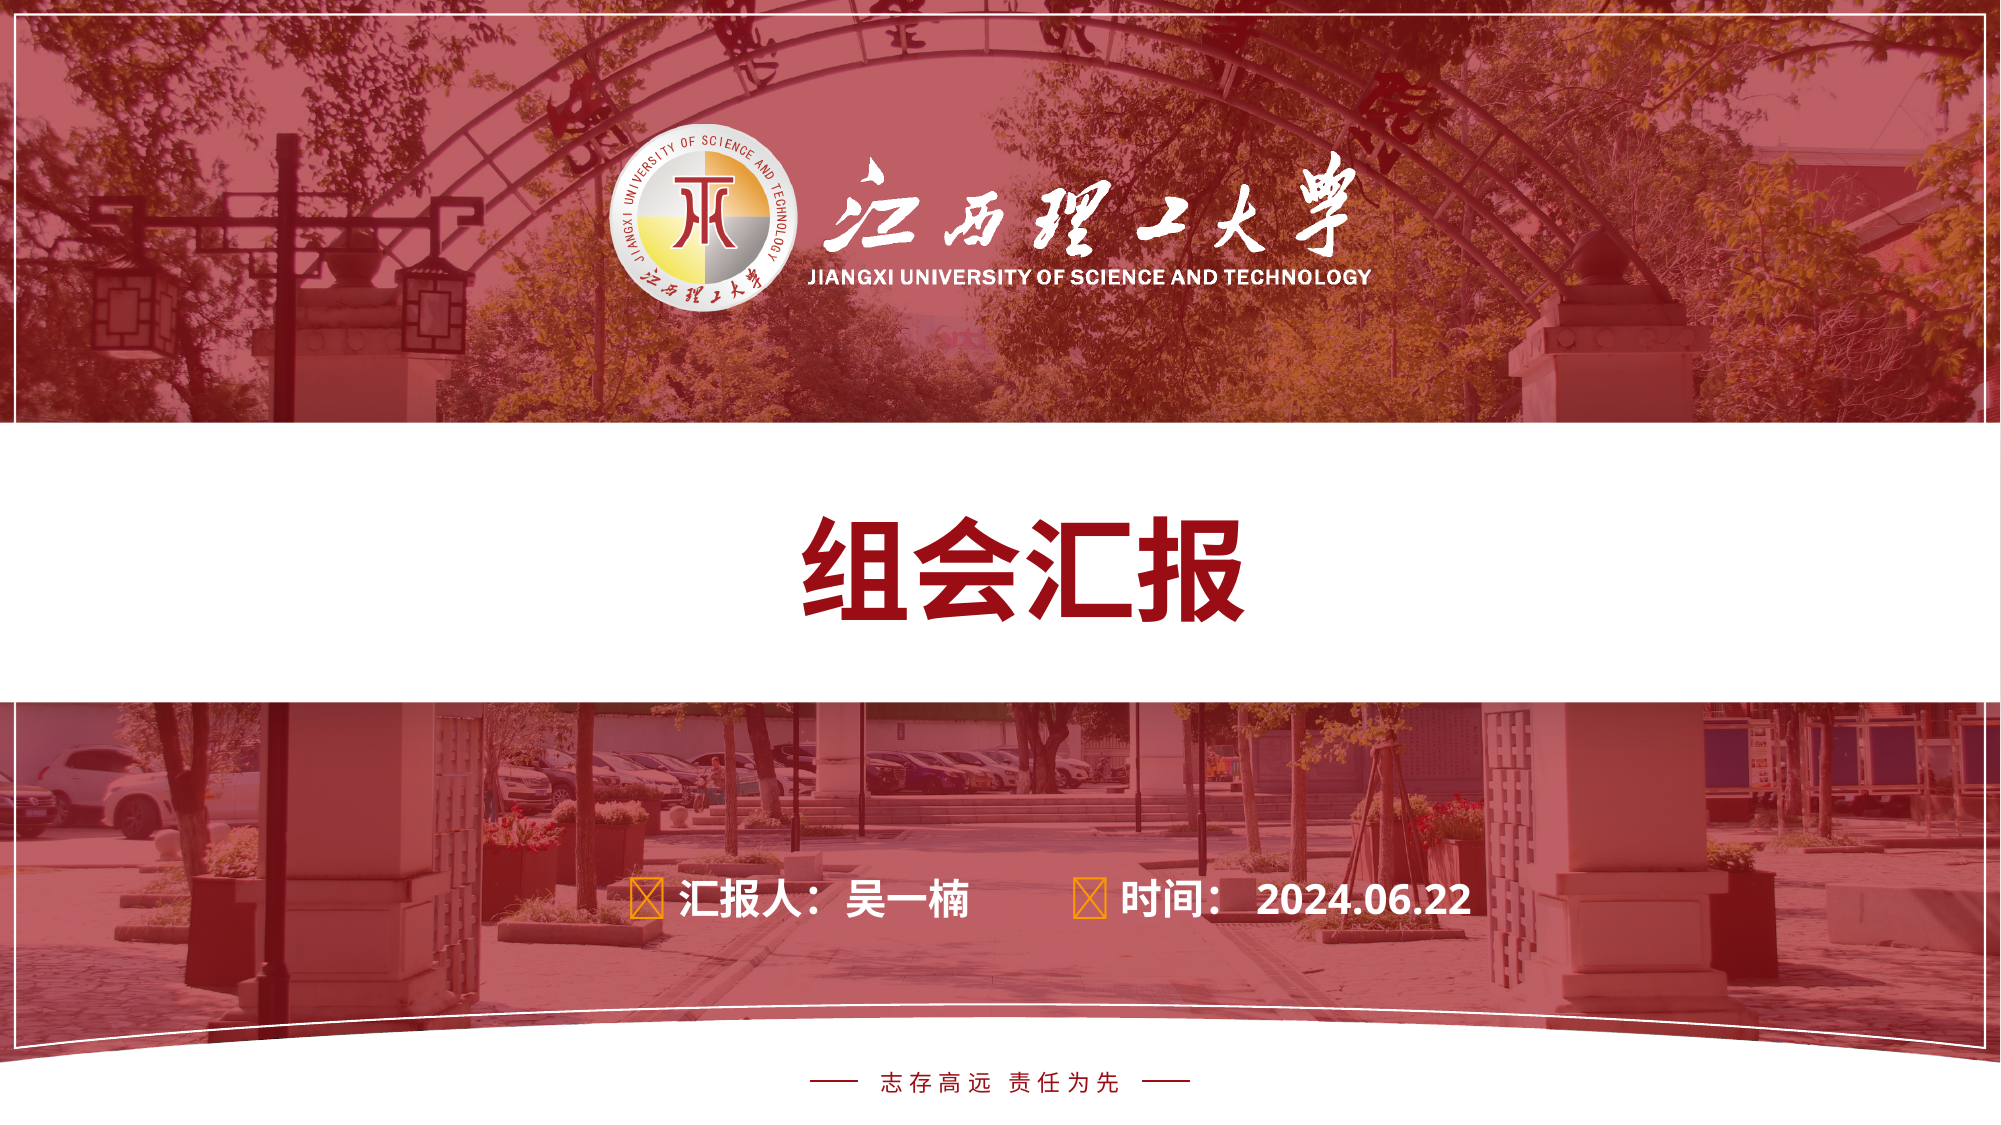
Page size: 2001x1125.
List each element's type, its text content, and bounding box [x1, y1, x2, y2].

text_box 汇报人：吴一楠 [611, 865, 986, 931]
text_box 时间：2024.06.22 [1054, 865, 1487, 931]
text_box 组会汇报 [541, 492, 1506, 643]
picture [609, 115, 1391, 320]
